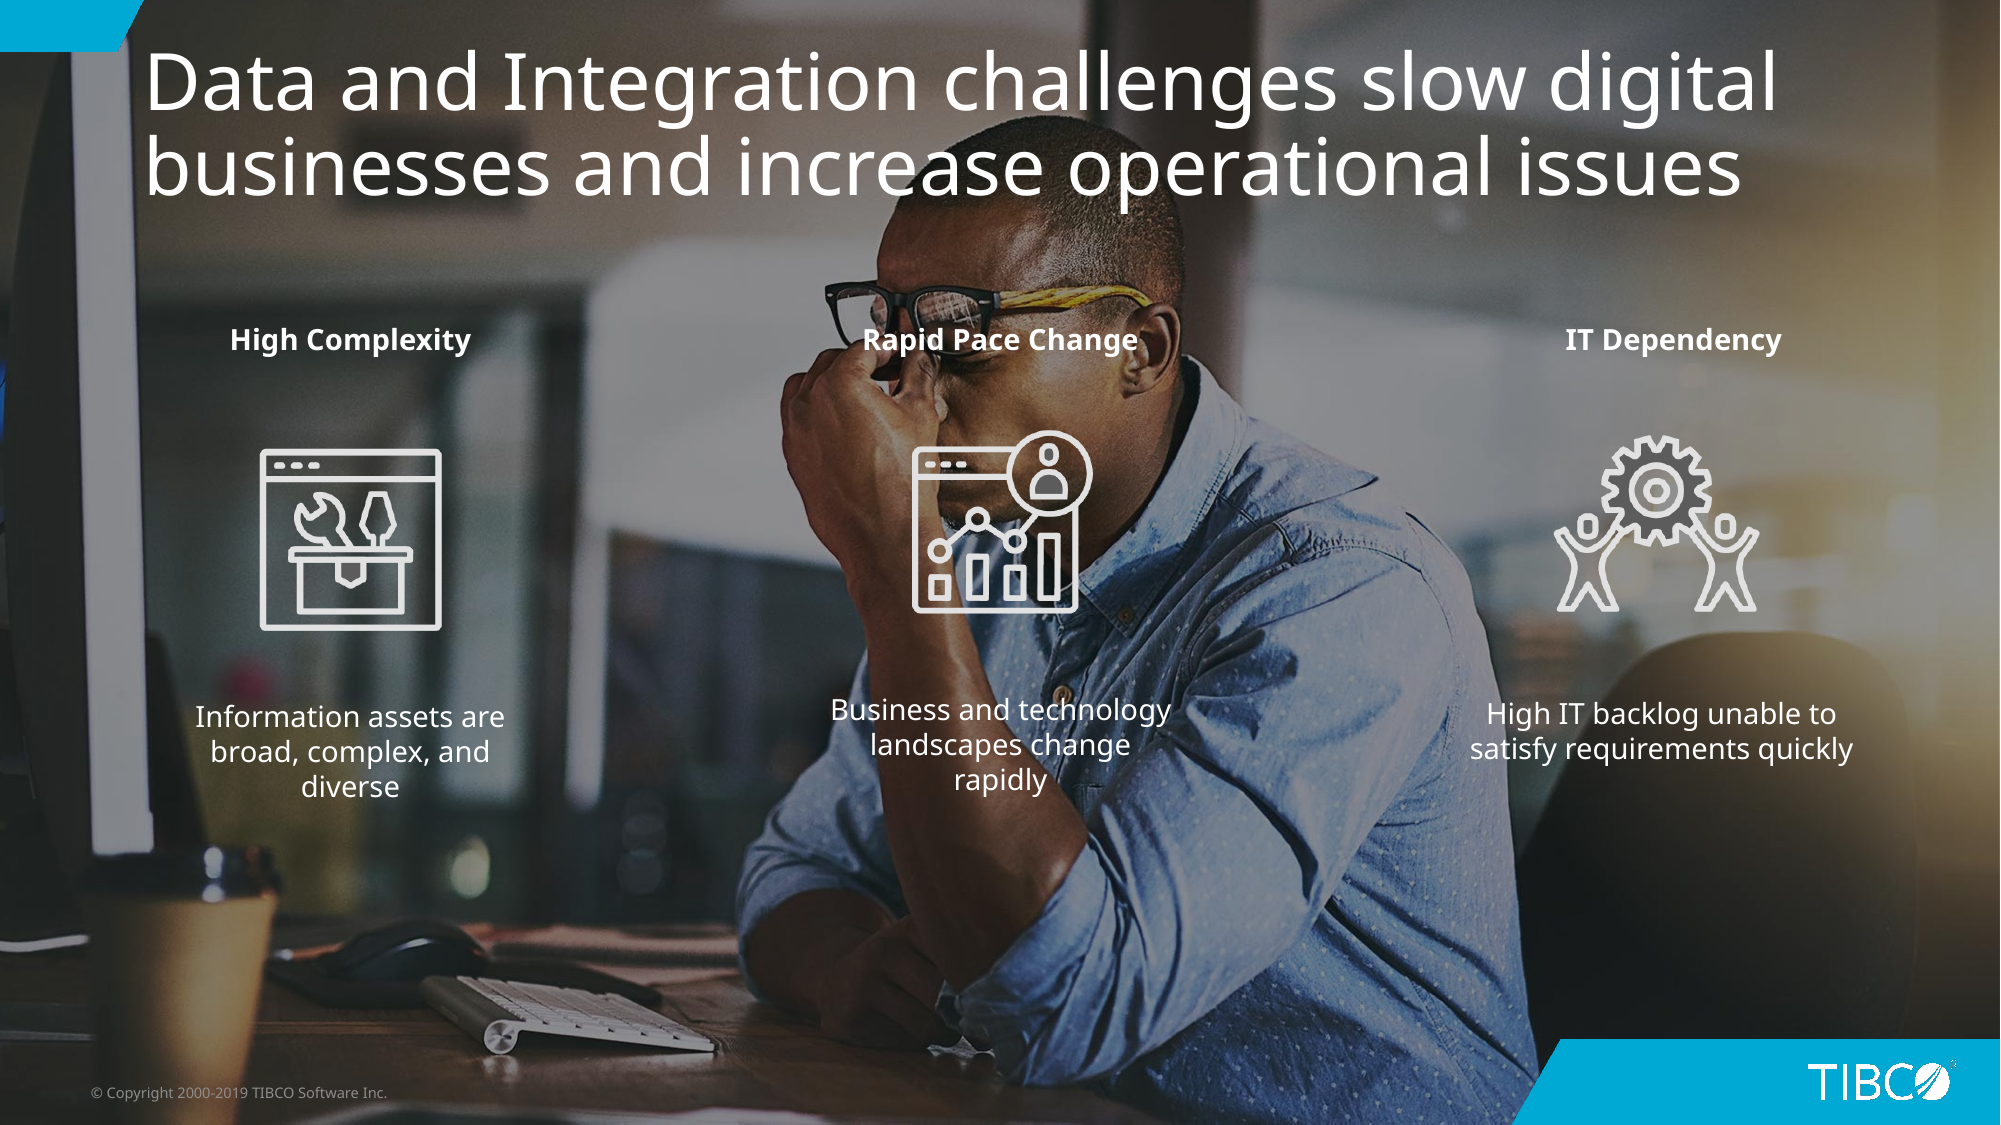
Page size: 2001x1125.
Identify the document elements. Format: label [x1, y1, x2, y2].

text_box [0, 0, 2000, 1125]
picture [1547, 393, 1766, 612]
text_box [152, 314, 549, 808]
picture [247, 425, 453, 631]
picture [903, 420, 1096, 614]
